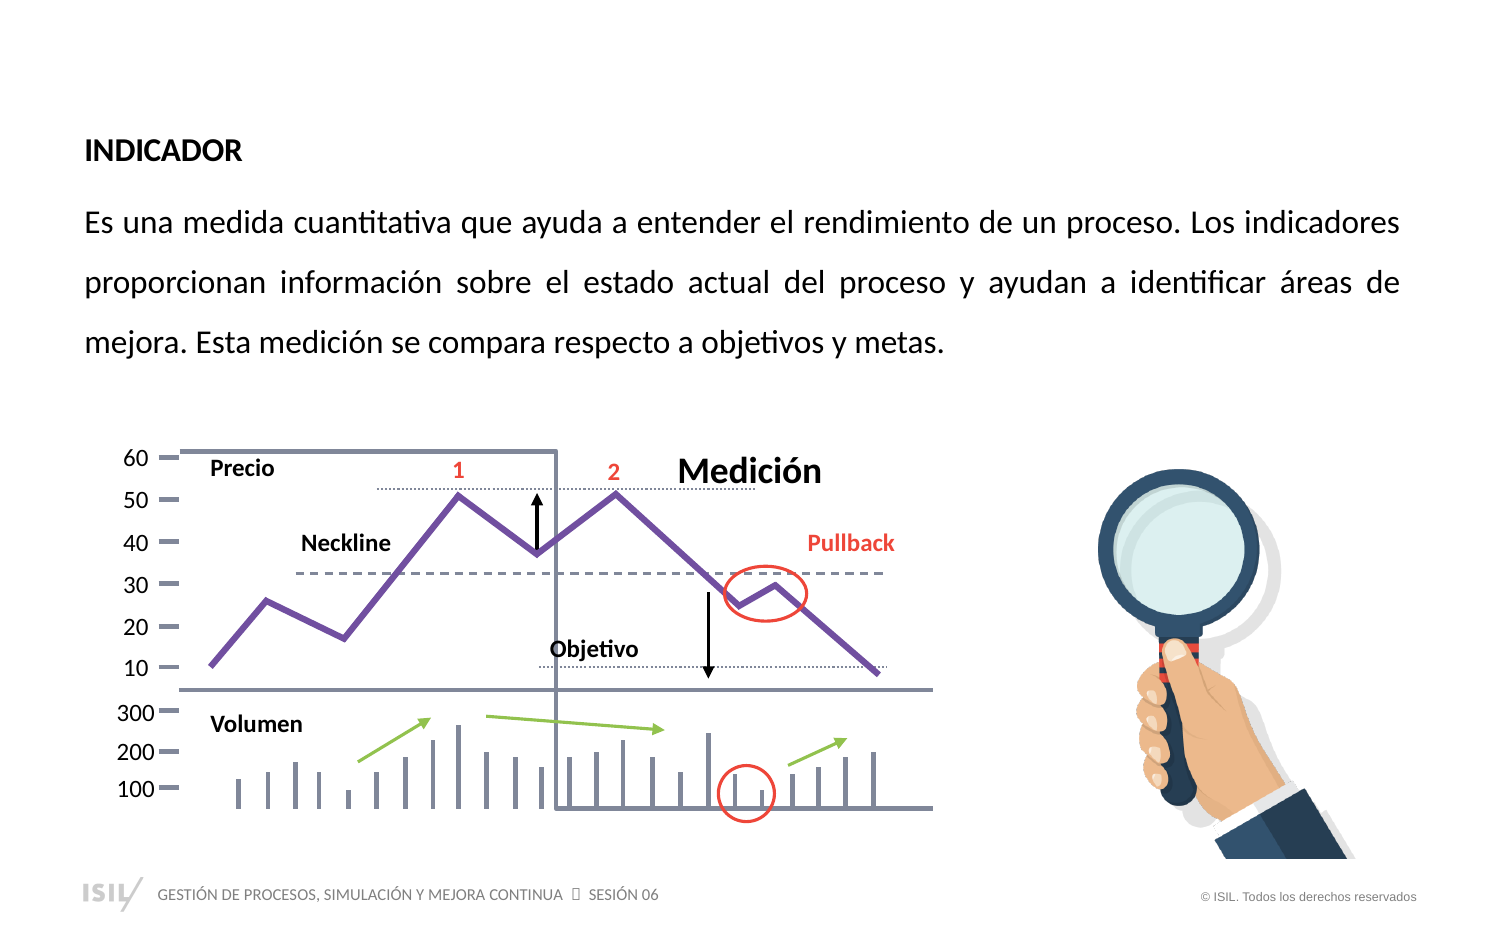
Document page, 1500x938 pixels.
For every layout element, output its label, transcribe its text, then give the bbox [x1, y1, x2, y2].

picture [952, 401, 1411, 859]
text_box INDICADOR Es una medida cuantitativa que ayuda a entender el rendimiento de un proceso. Los indicadores proporcionan información sobre el estado actual del proceso y ayudan a identificar áreas de mejora. Esta medición se compara respecto a objetivos y metas. [82, 127, 1403, 360]
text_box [116, 443, 931, 820]
